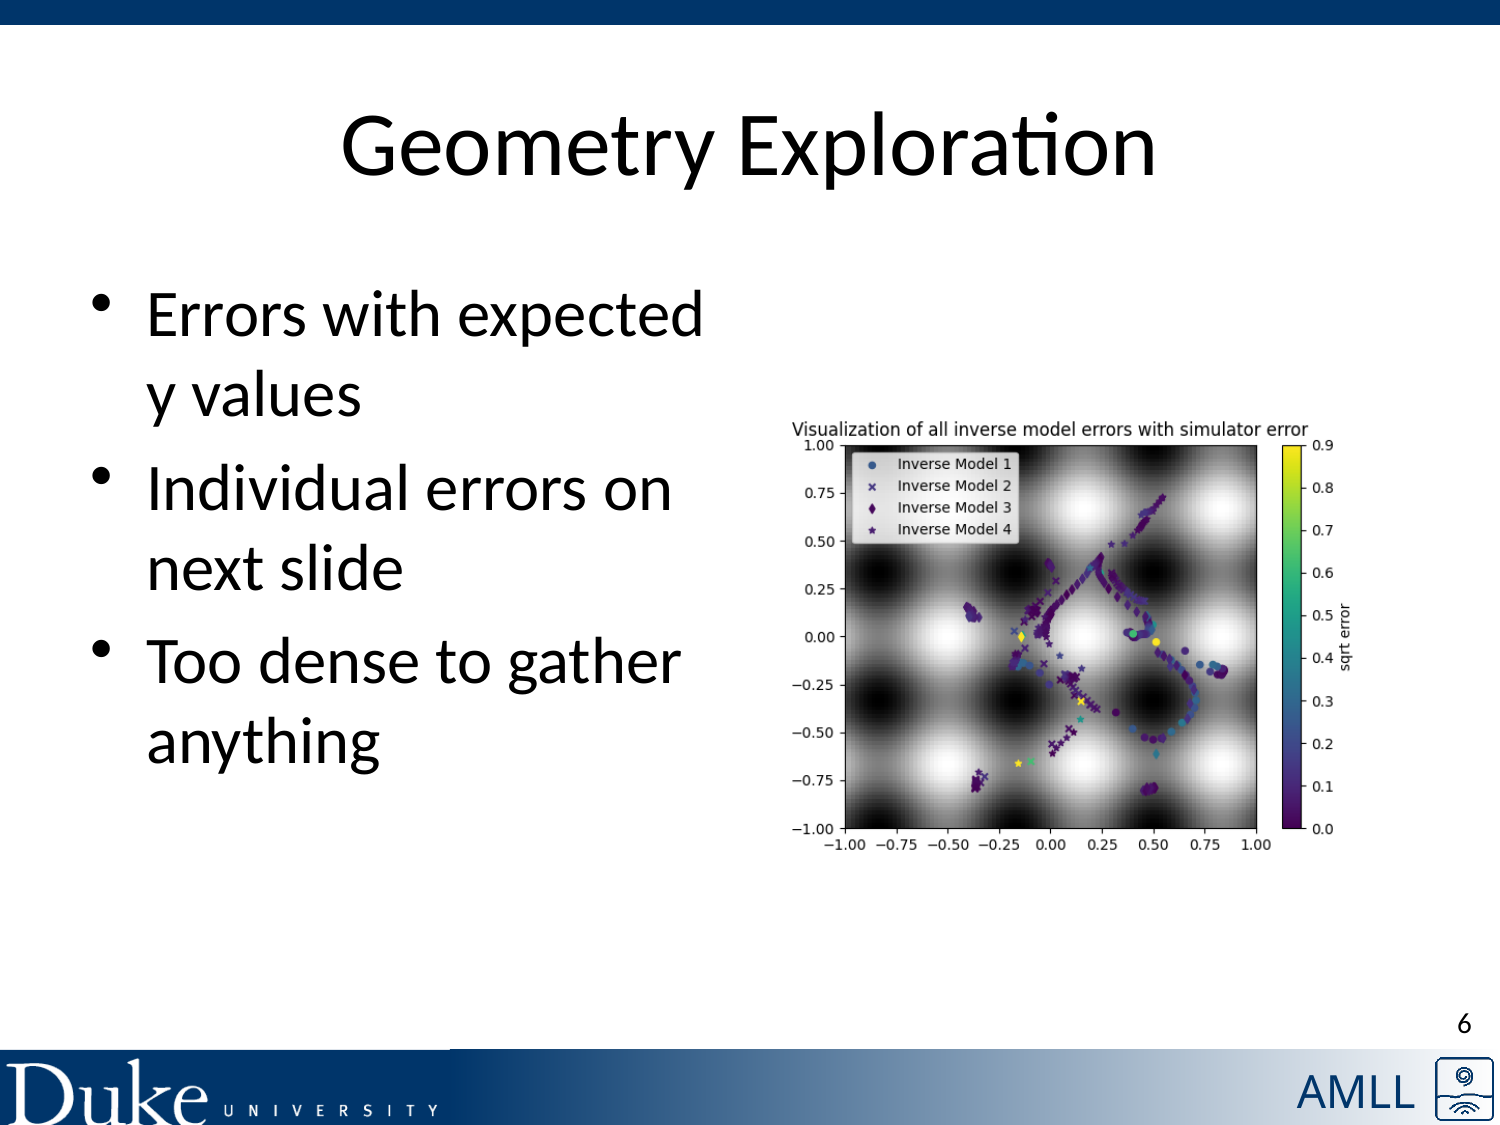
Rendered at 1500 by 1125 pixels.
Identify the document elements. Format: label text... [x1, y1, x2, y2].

list Errors with expected y values Individual errors on next slide Too dense to gather anything [75, 262, 738, 1005]
title Geometry Exploration [75, 45, 1425, 233]
picture [1435, 1057, 1494, 1121]
slide_number 6 [1412, 997, 1500, 1049]
picture [0, 1048, 963, 1125]
picture [762, 385, 1425, 883]
